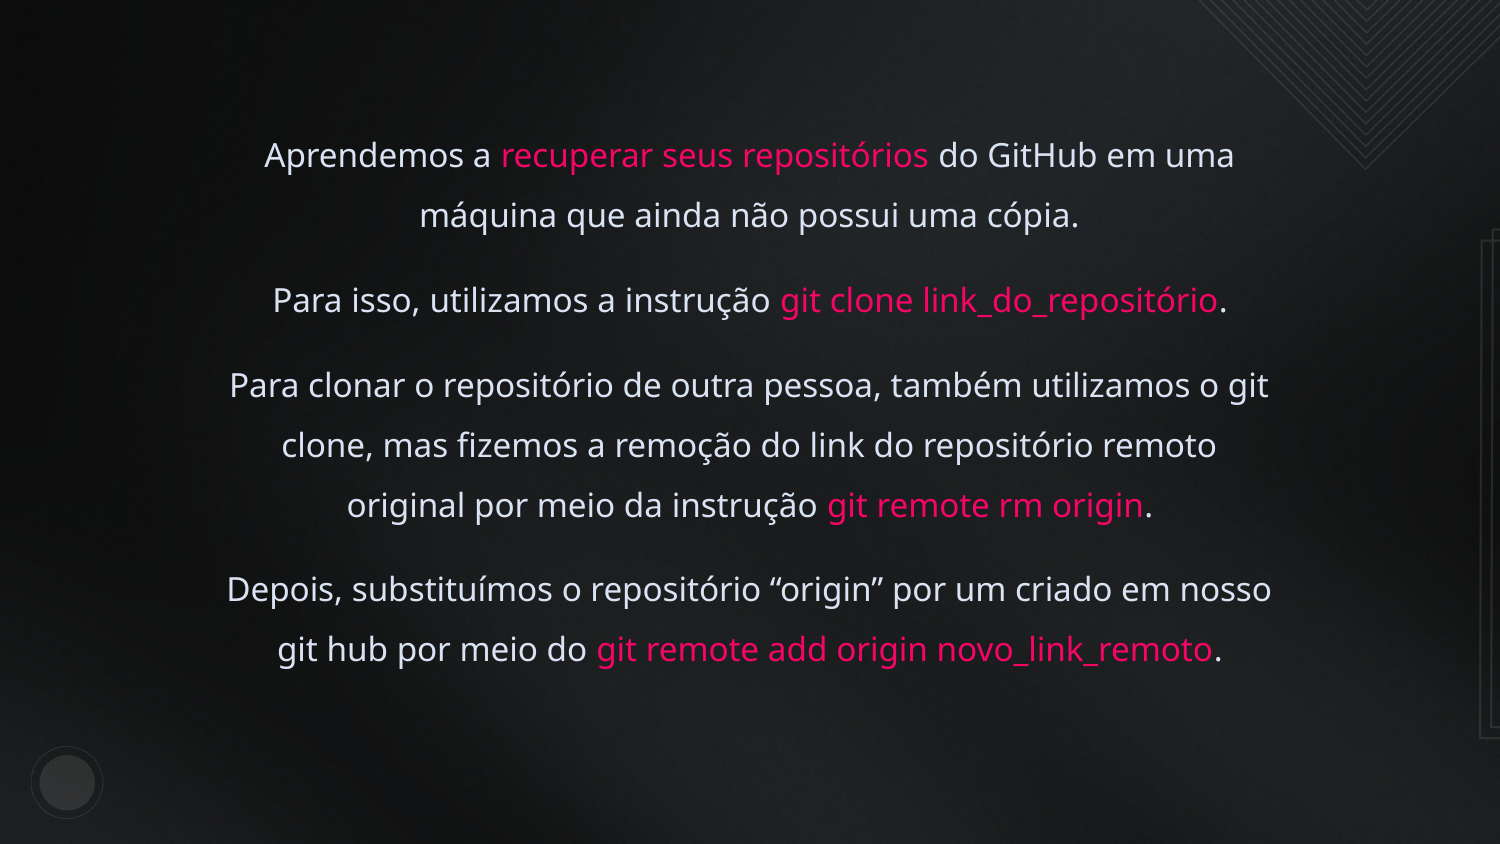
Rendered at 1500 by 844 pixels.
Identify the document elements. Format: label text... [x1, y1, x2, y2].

text_box Aprendemos a recuperar seus repositórios do GitHub em uma máquina que ainda não possui uma cópia. Para isso, utilizamos a instrução git clone link_do_repositório. Para clonar o repositório de outra pessoa, também utilizamos o git clone, mas fizemos a remoção do link do repositório remoto original por meio da instrução git remote rm origin. Depois, substituímos o repositório “origin” por um criado em nosso git hub por meio do git remote add origin novo_link_remoto. [203, 106, 1297, 676]
picture [0, 0, 1500, 844]
